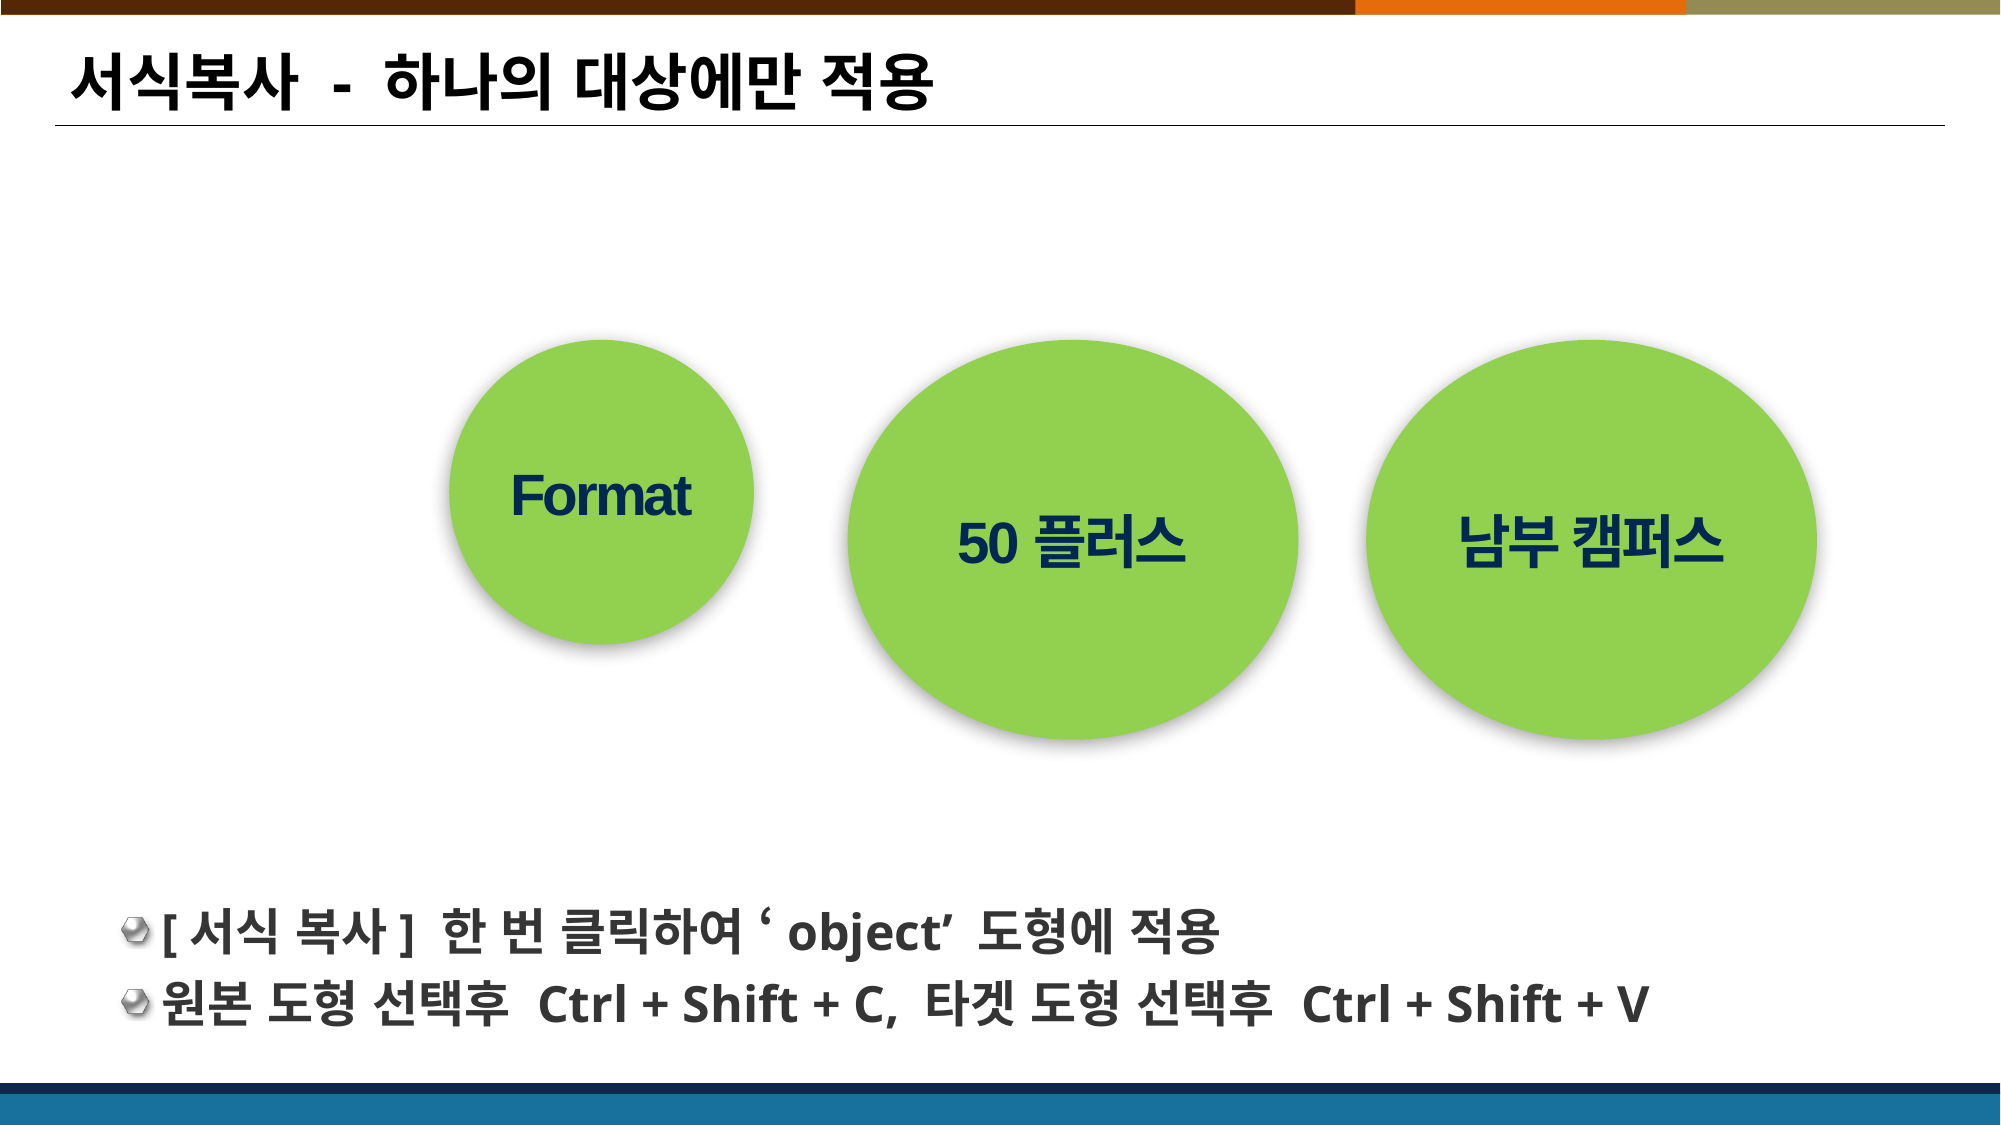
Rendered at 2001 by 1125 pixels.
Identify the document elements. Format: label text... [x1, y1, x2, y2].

text_box 50플러스 [846, 338, 1300, 741]
picture [117, 985, 155, 1021]
text_box 남부 캠퍼스 [1365, 338, 1818, 741]
text_box [서식 복사] 한 번 클릭하여 ‘object’ 도형에 적용 원본 도형 선택후 Ctrl + Shift + C, 타겟 도형 선택후 Ctrl + Shift + V [102, 881, 1839, 1041]
text_box Format [448, 338, 755, 646]
picture [117, 913, 155, 949]
title 서식복사 - 하나의 대상에만 적용 [54, 32, 1946, 138]
